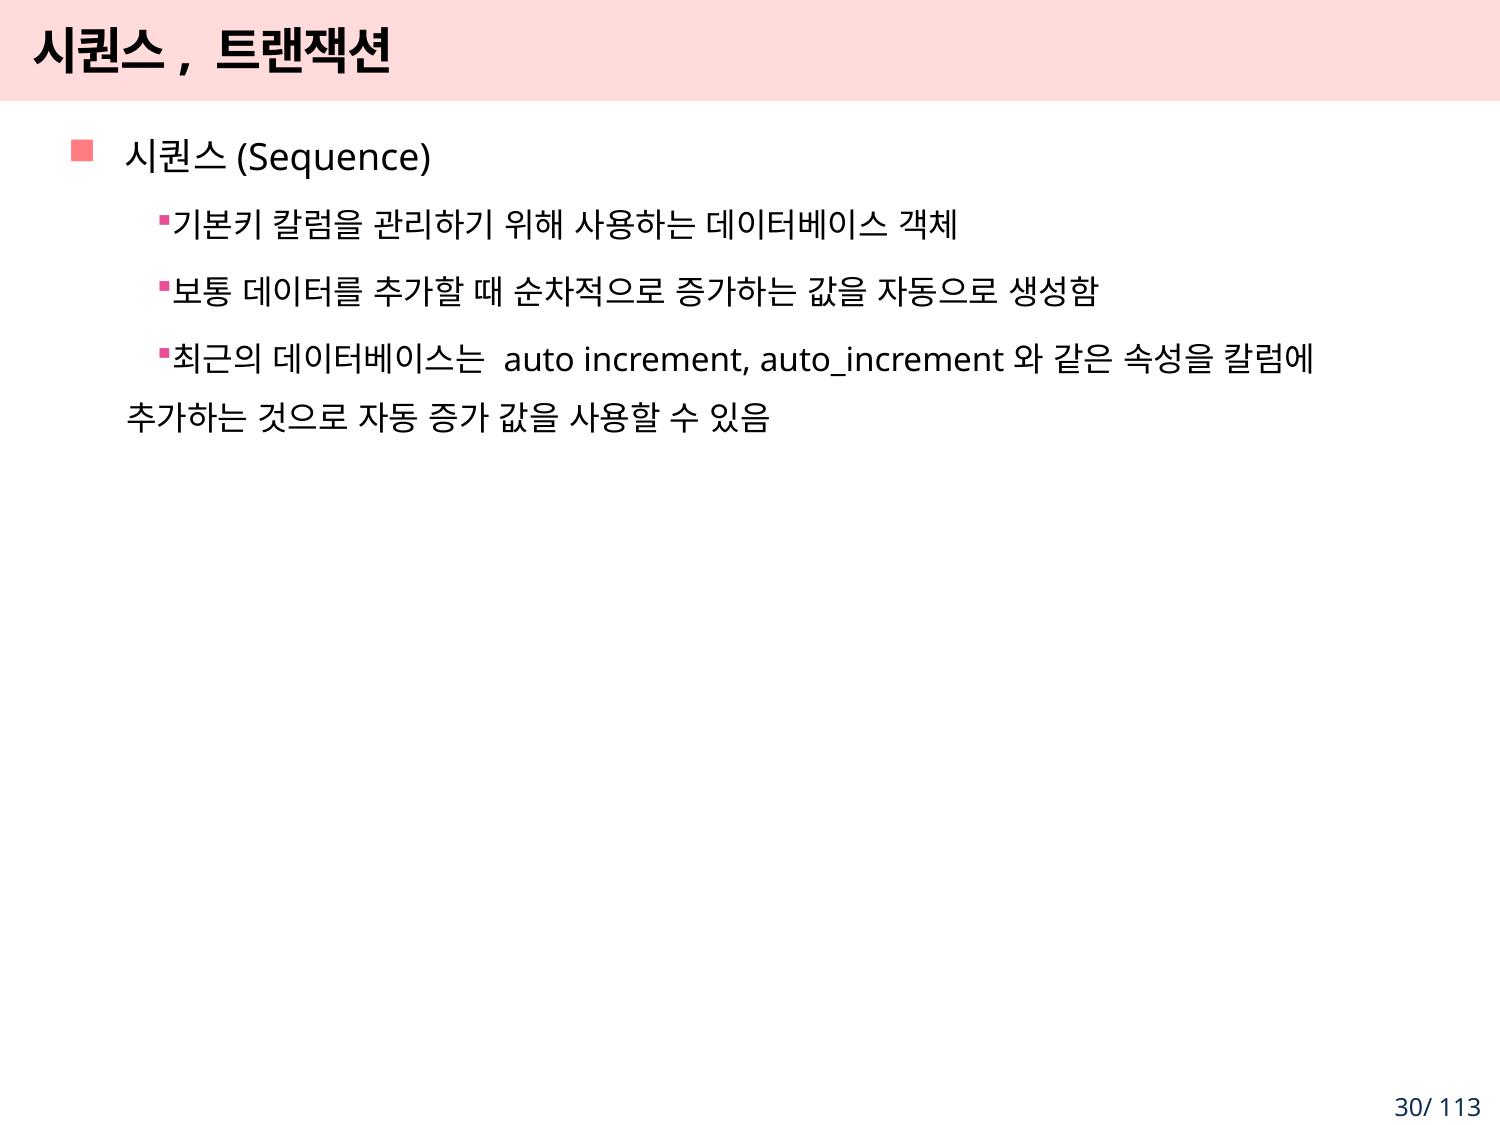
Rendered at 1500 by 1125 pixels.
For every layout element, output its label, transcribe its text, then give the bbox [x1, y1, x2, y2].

title 시퀀스, 트랜잭션 [17, 10, 1295, 89]
list 시퀀스(Sequence) 기본키 칼럼을 관리하기 위해 사용하는 데이터베이스 객체 보통 데이터를 추가할 때 순차적으로 증가하는 값을 자동으로 생성함 최근의 데이터베이스는 auto increment, auto_increment와 같은 속성을 칼럼에 추가하는 것으로 자동 증가 값을 사용할 수 있음 [53, 125, 1425, 1005]
